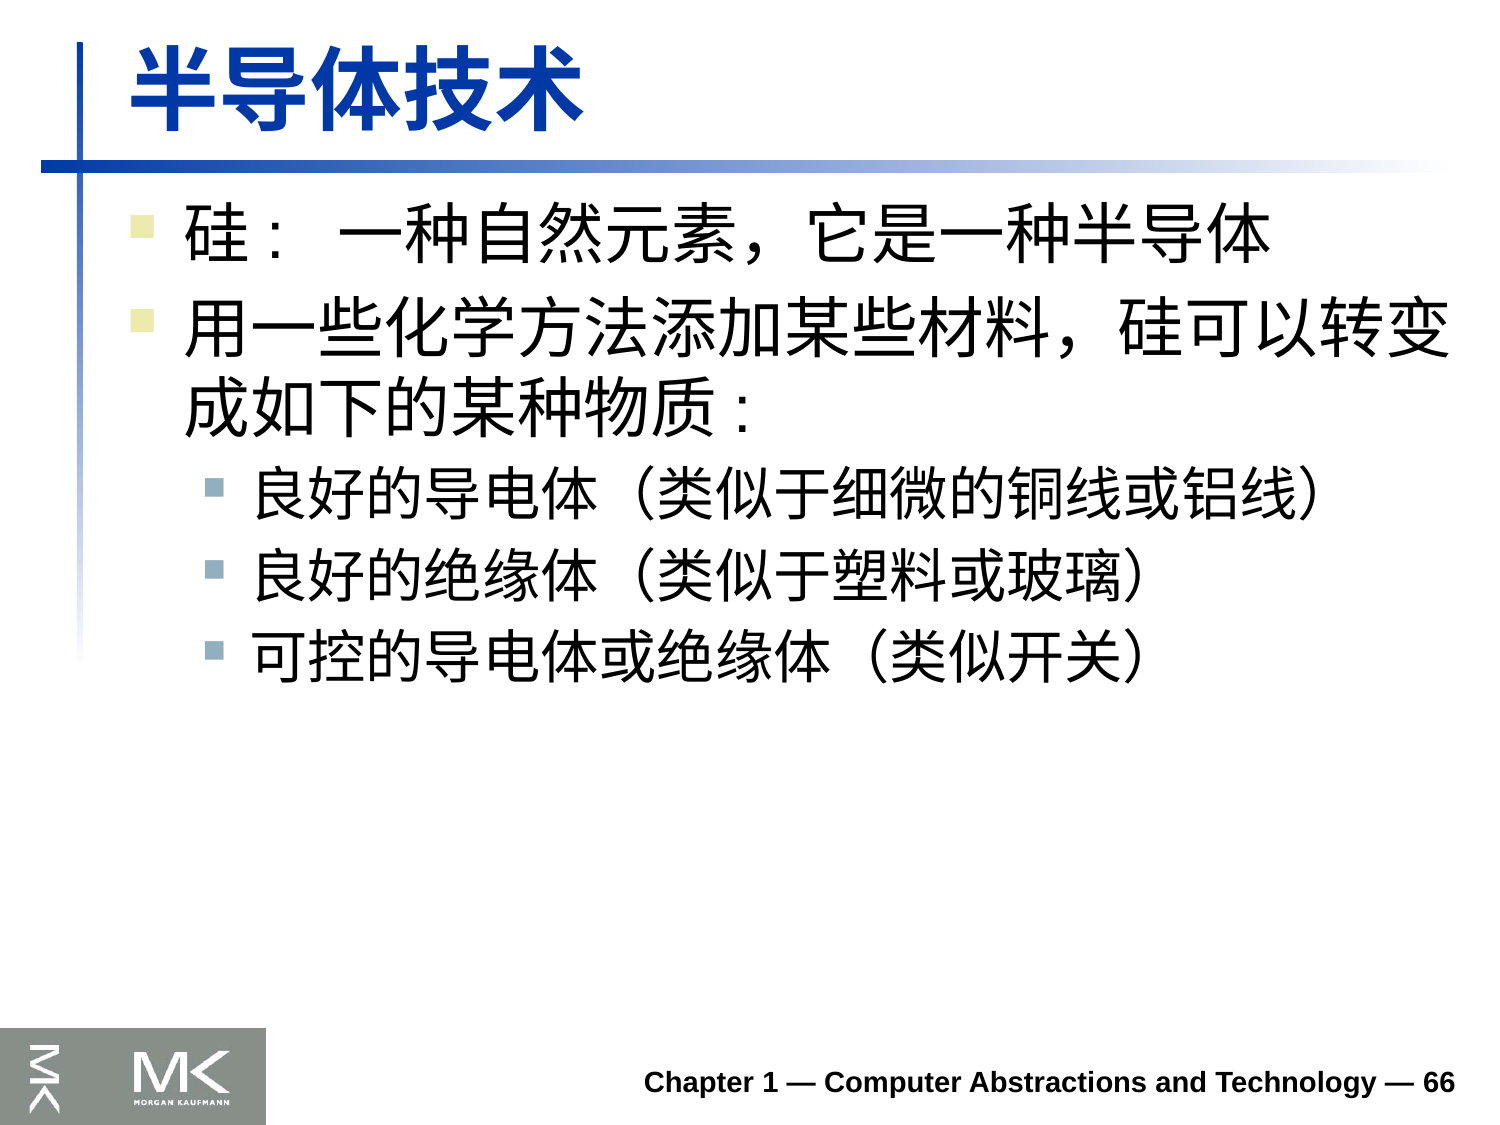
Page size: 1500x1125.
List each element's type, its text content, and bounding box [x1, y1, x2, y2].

footer Chapter 1 — Computer Abstractions and Technology — 66 [277, 1046, 1471, 1106]
picture [0, 1028, 266, 1125]
title 半导体技术 [111, 0, 1468, 150]
list 硅: 一种自然元素，它是一种半导体 用一些化学方法添加某些材料，硅可以转变成如下的某种物质: 良好的导电体（类似于细微的铜线或铝线） 良好的绝缘体（类似于塑料或玻璃） 可控的导电体或绝缘体（类似开关） [111, 184, 1470, 1024]
